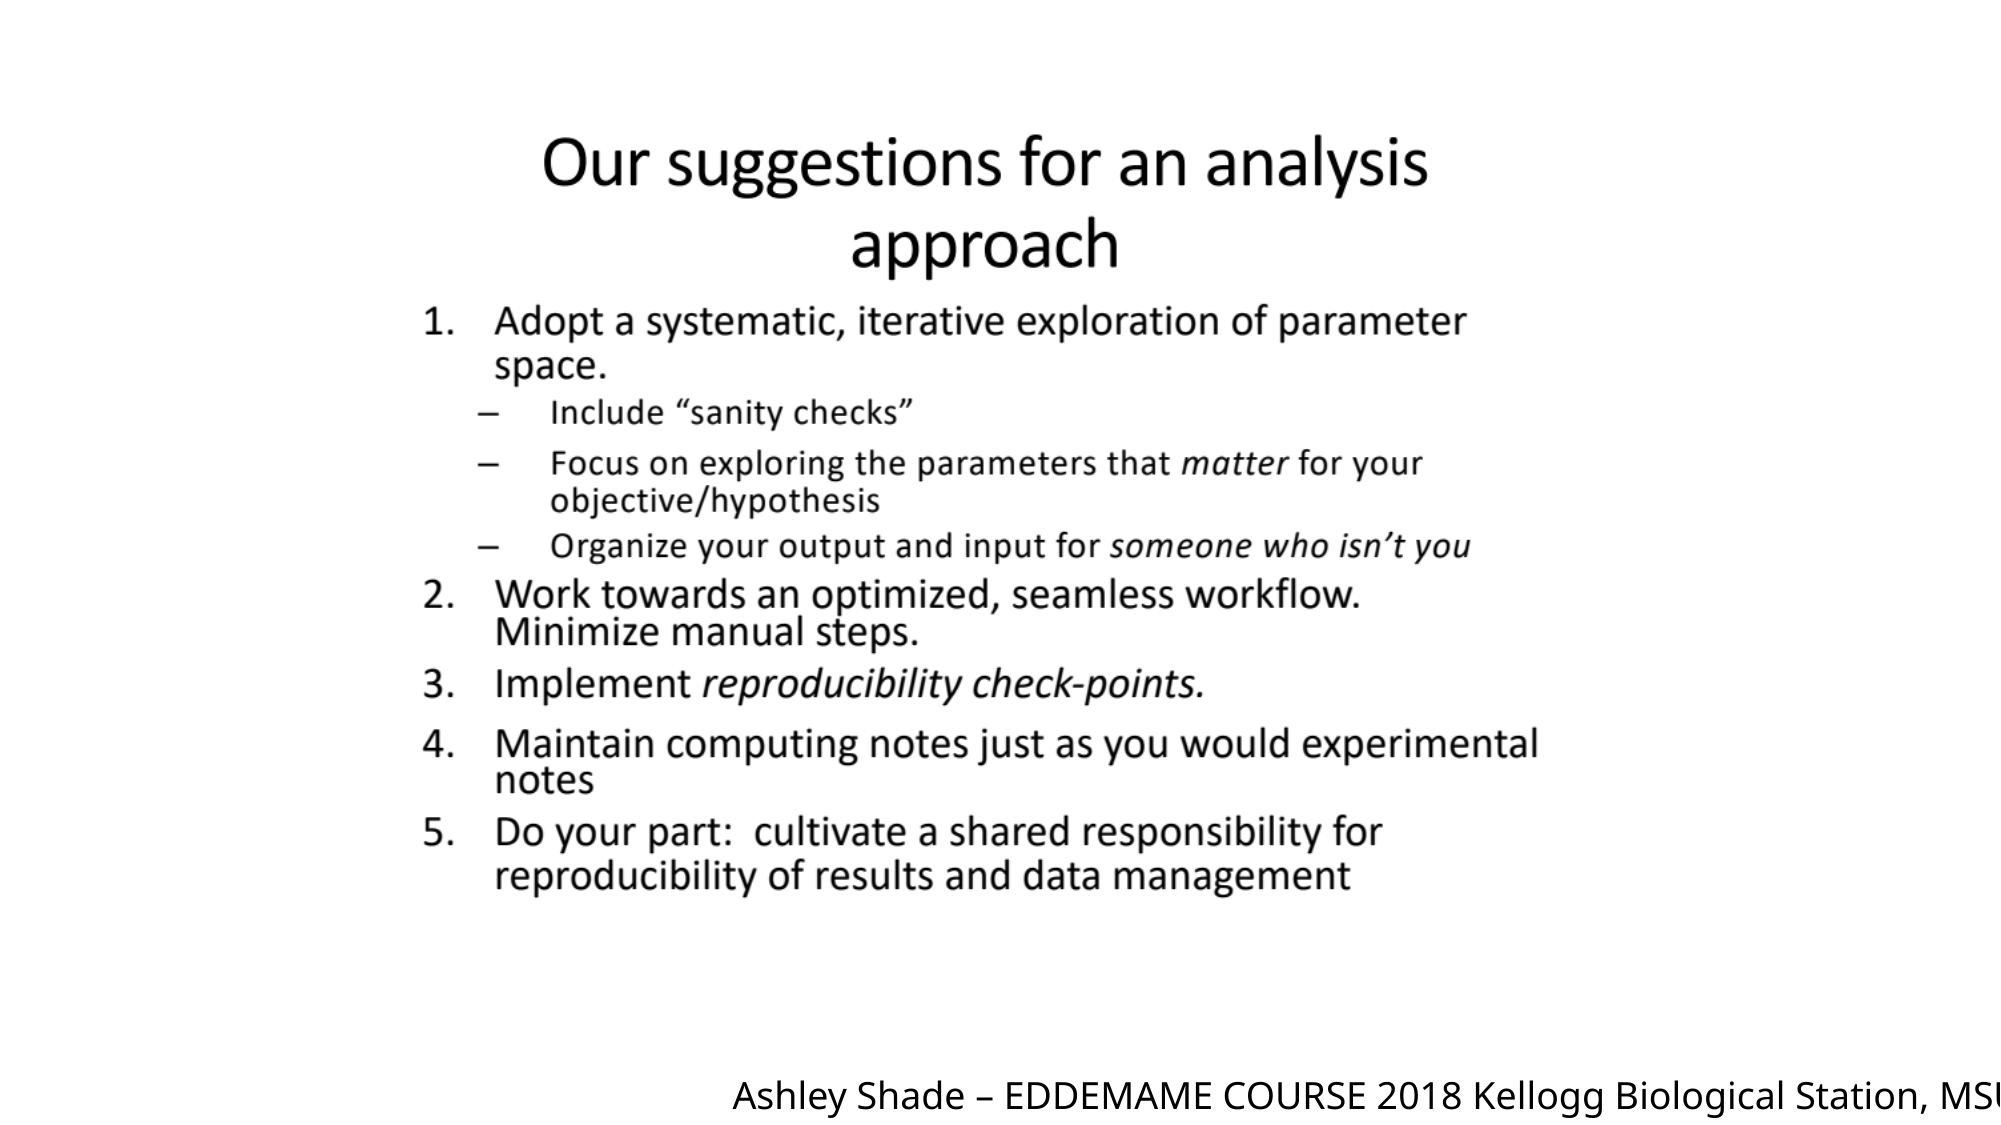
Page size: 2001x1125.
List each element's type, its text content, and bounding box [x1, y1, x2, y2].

picture [346, 84, 1622, 1041]
text_box Ashley Shade – EDDEMAME COURSE 2018 Kellogg Biological Station, MSU [717, 1064, 2000, 1125]
